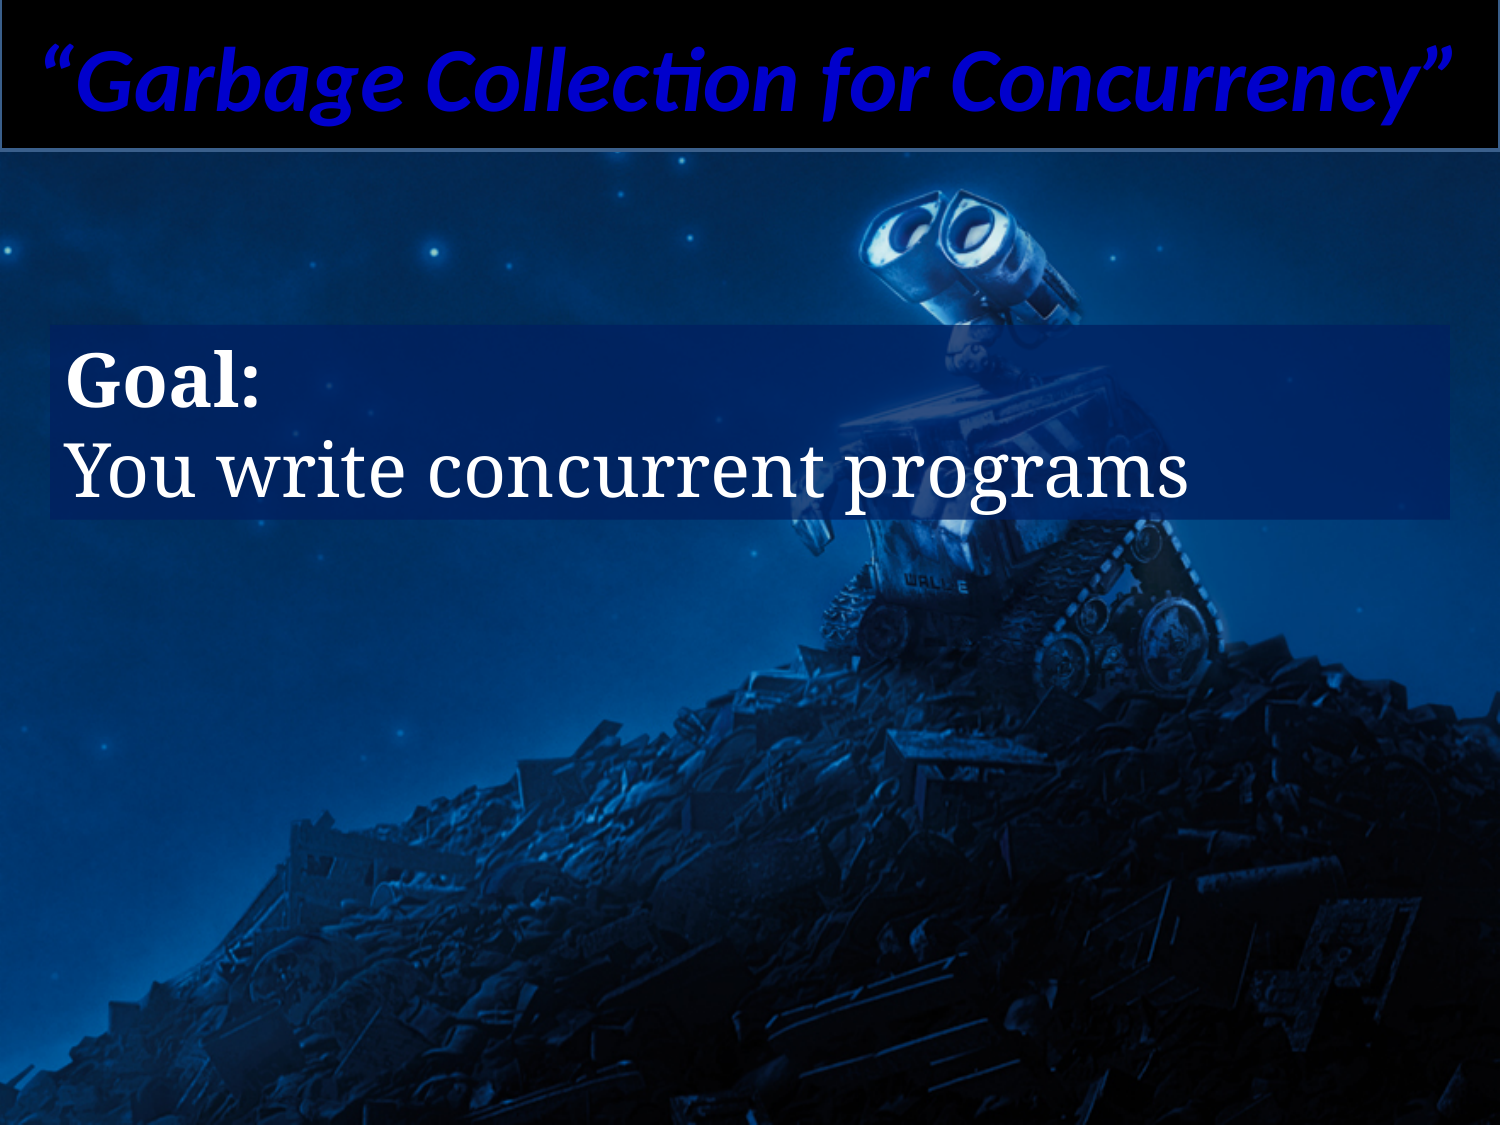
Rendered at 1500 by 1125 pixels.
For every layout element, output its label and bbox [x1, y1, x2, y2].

text_box [0, 0, 1500, 151]
picture [0, 151, 1500, 1125]
